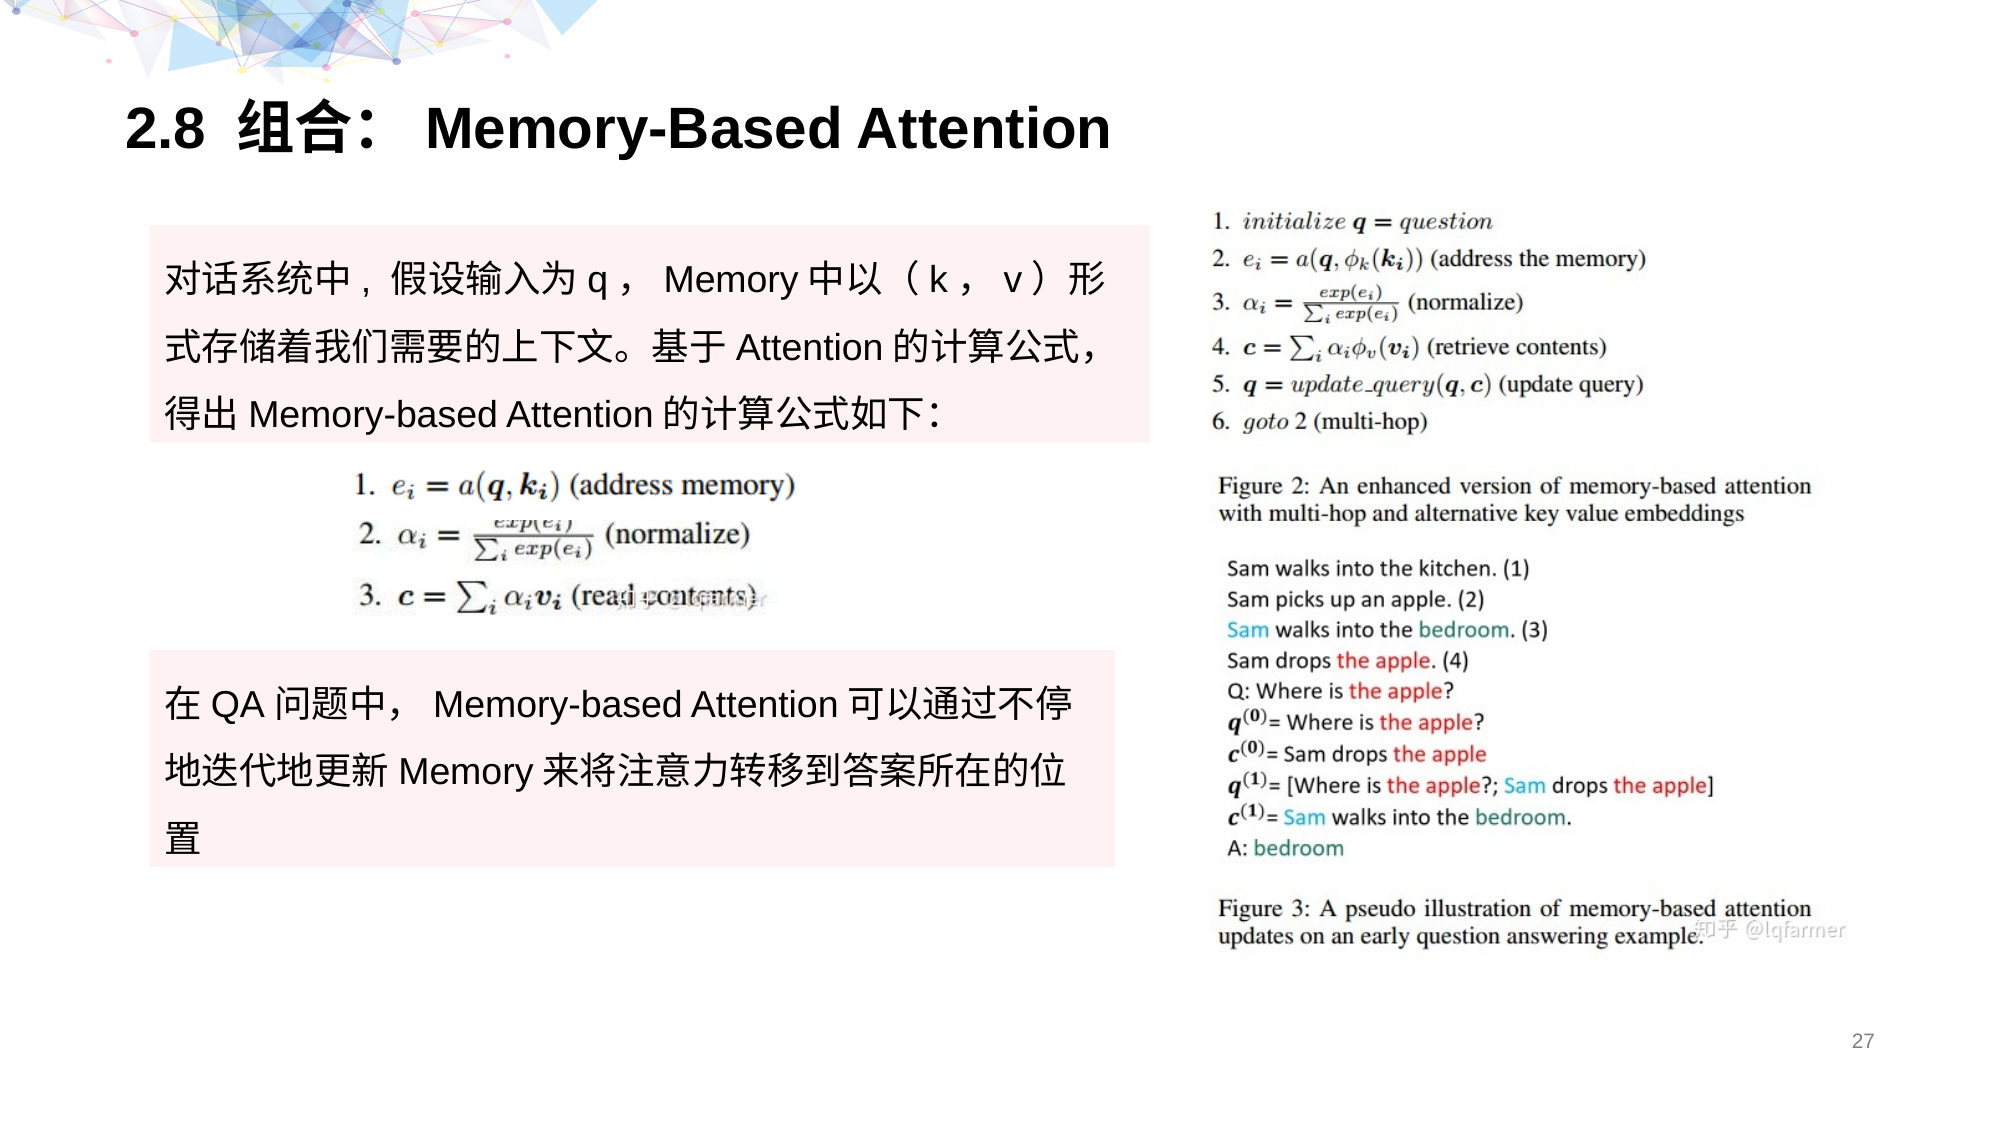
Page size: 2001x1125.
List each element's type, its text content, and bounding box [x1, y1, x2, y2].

picture [0, 0, 601, 92]
title 2.8 组合：Memory-Based Attention [109, 0, 1890, 169]
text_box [327, 455, 807, 632]
picture [1170, 168, 1864, 961]
text_box 对话系统中, 假设输入为q，Memory中以（k，v）形式存储着我们需要的上下文。基于Attention的计算公式，得出Memory-based Attention的计算公式如下： [149, 225, 1150, 443]
text_box 在QA问题中，Memory-based Attention可以通过不停地迭代地更新Memory来将注意力转移到答案所在的位置 [149, 649, 1115, 868]
slide_number 27 [1412, 1022, 1890, 1057]
